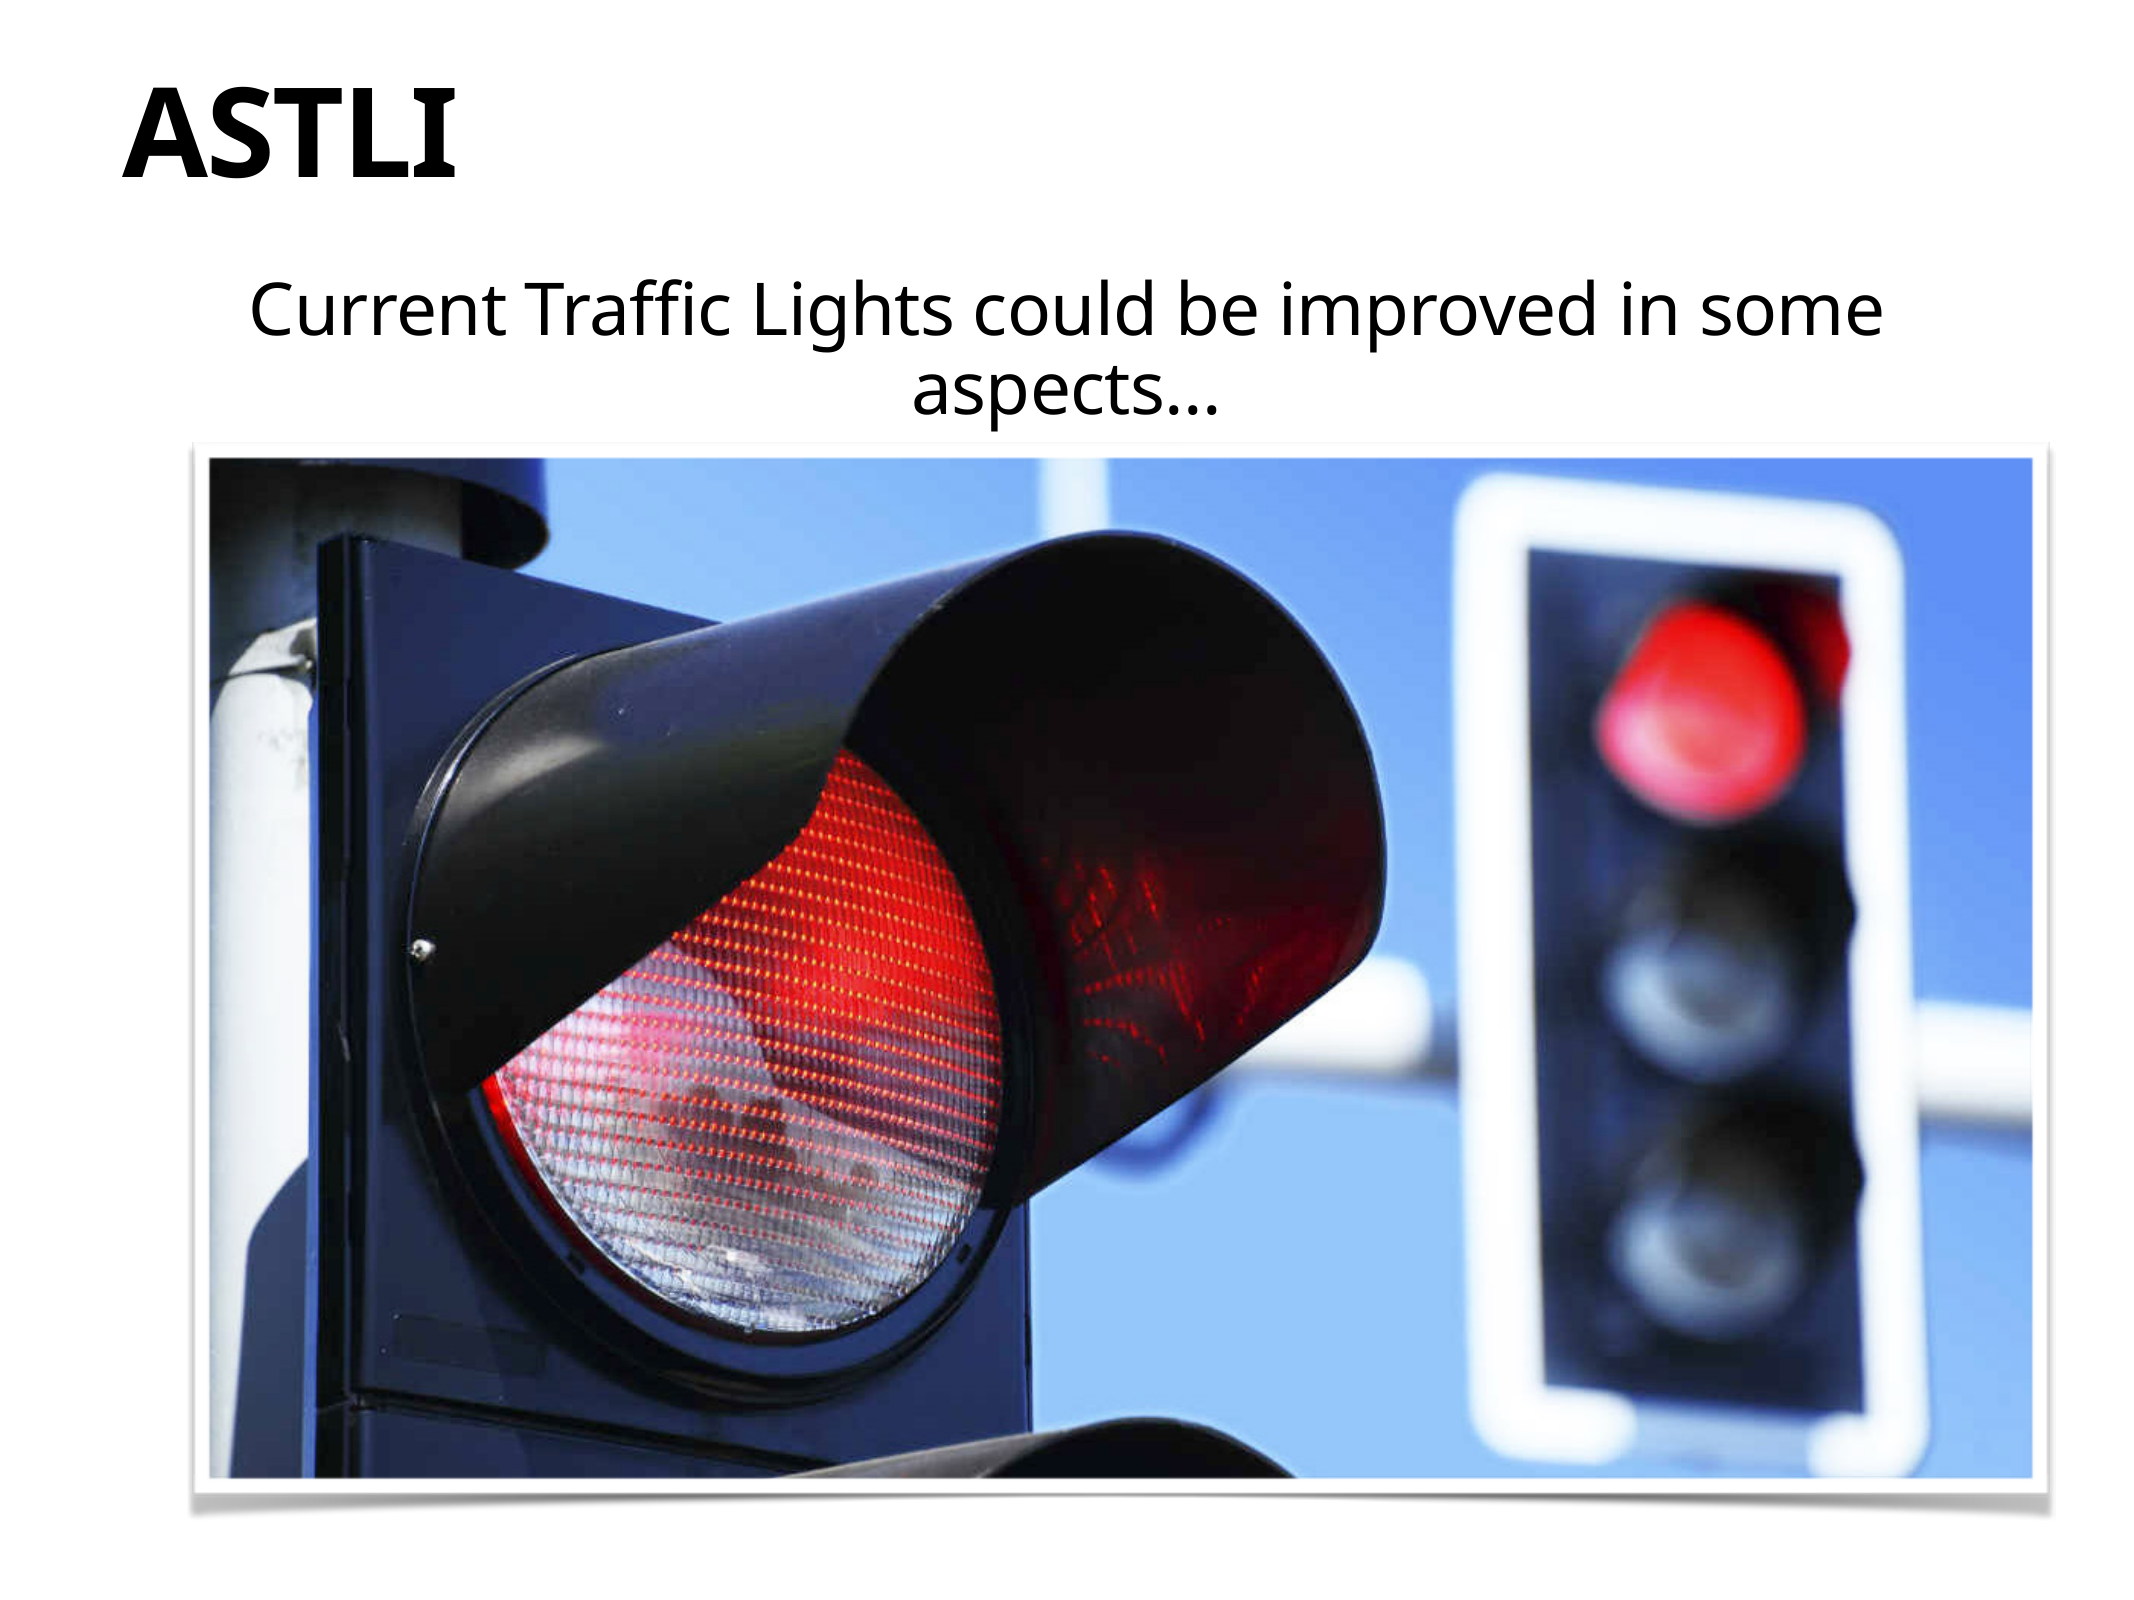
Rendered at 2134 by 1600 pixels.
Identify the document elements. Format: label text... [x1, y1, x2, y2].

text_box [186, 442, 2056, 1525]
list Current Traffic Lights could be improved in some aspects... [114, 264, 2020, 403]
title ASTLI [114, 72, 2020, 241]
